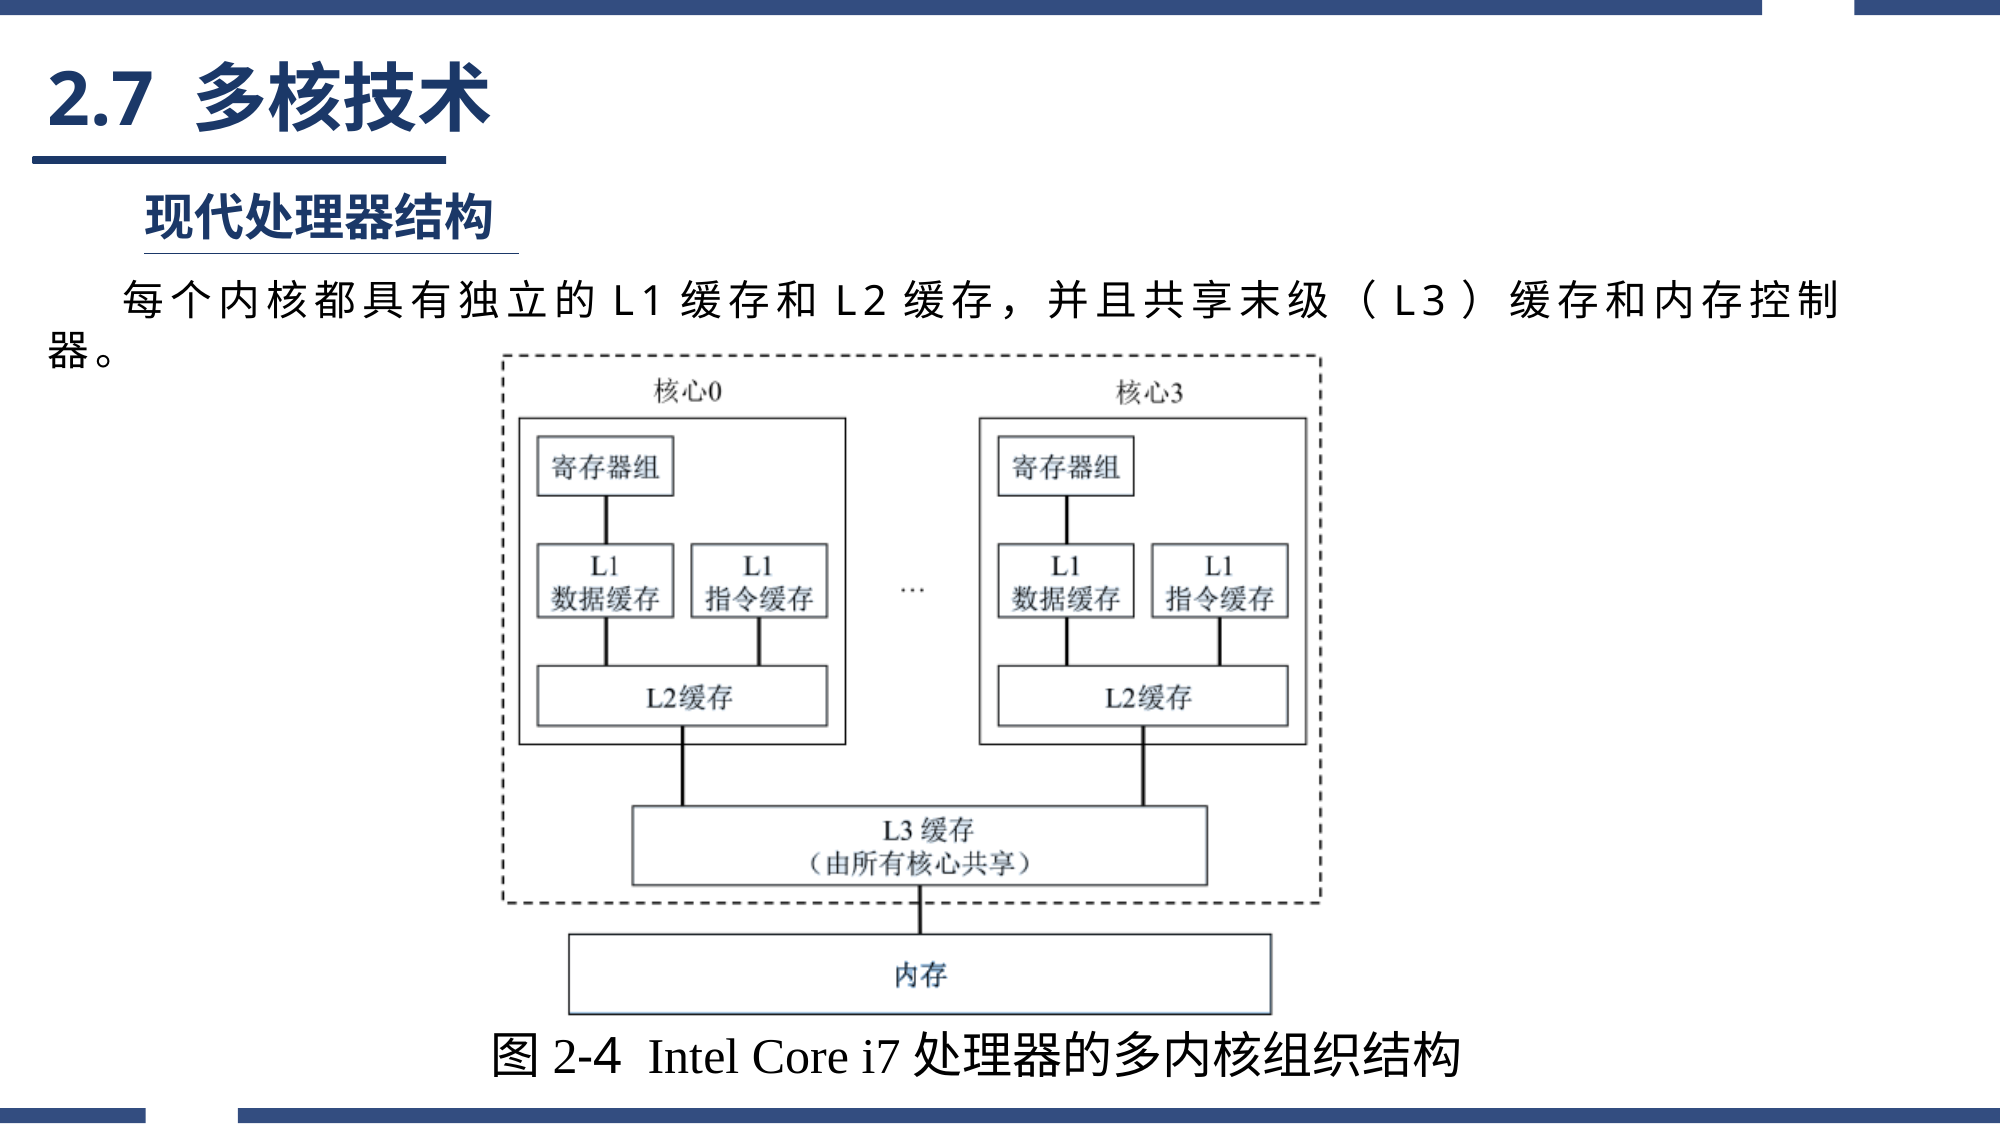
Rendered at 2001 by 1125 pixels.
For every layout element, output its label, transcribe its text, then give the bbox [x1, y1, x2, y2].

title 2.7 多核技术 [32, 52, 973, 152]
text_box 现代处理器结构 [130, 178, 640, 254]
text_box 图2-4 Intel Core i7处理器的多内核组织结构 [431, 1016, 1686, 1091]
text_box 每个内核都具有独立的L1缓存和L2缓存，并且共享末级（L3）缓存和内存控制器。 [32, 266, 1890, 381]
picture [494, 346, 1330, 1017]
